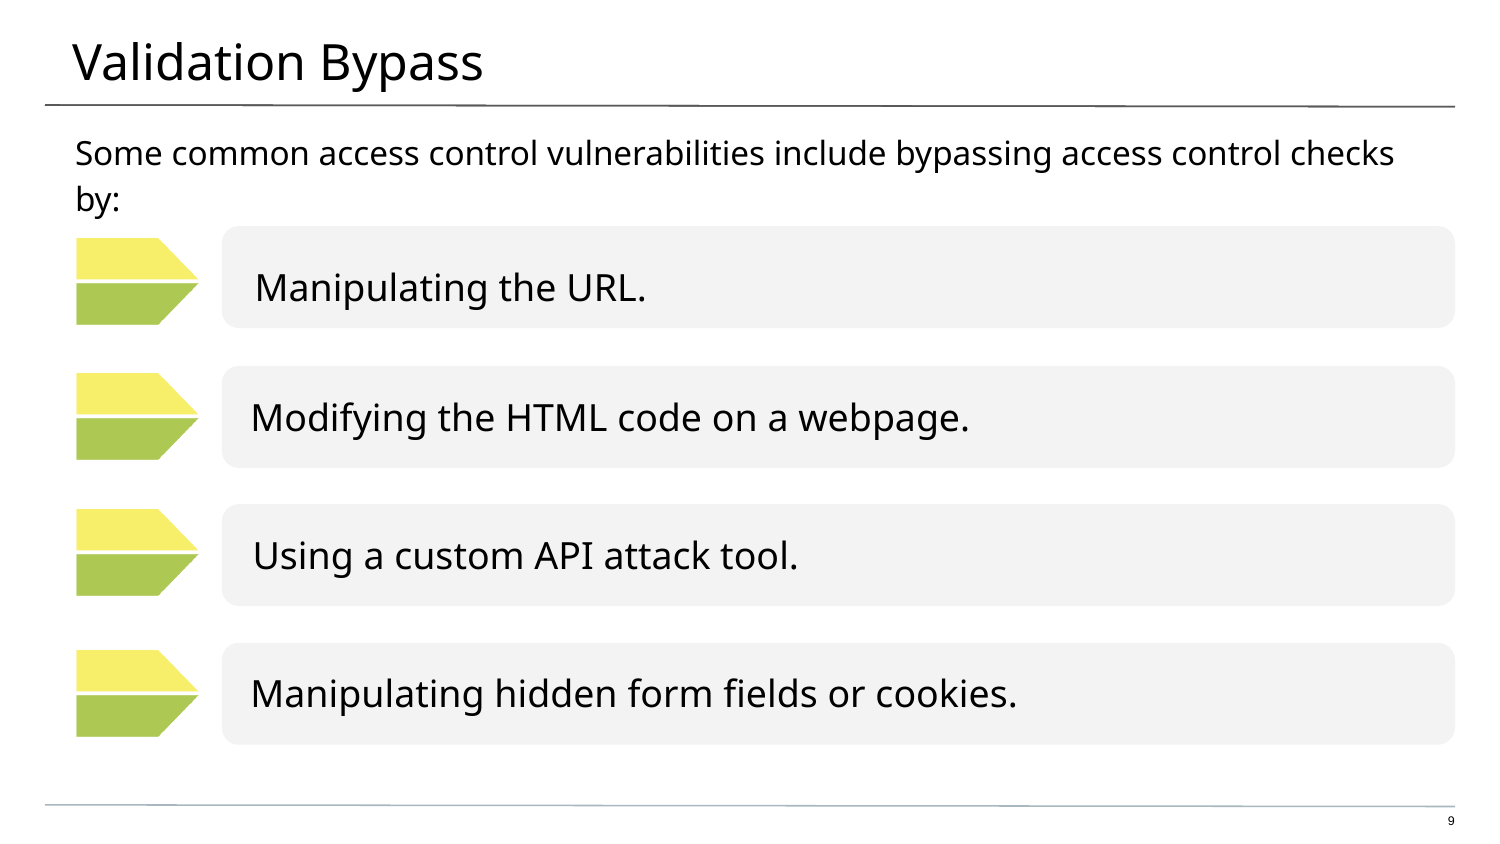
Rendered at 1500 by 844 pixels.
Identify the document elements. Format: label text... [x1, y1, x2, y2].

text_box 9 [1411, 813, 1455, 831]
subtitle Using a custom API attack tool. [237, 504, 1500, 605]
title Validation Bypass [0, 0, 1500, 88]
picture [70, 642, 200, 743]
text_box [221, 504, 1444, 607]
subtitle Some common access control vulnerabilities include bypassing access control checks by: [0, 110, 1500, 171]
text_box [221, 366, 1446, 468]
text_box [221, 226, 1454, 329]
subtitle Manipulating hidden form fields or cookies. [235, 642, 1500, 743]
picture [70, 364, 200, 466]
picture [70, 229, 200, 330]
text_box [221, 643, 1446, 745]
subtitle Modifying the HTML code on a webpage. [235, 366, 1500, 466]
subtitle Manipulating the URL. [239, 236, 1500, 336]
picture [70, 500, 200, 602]
